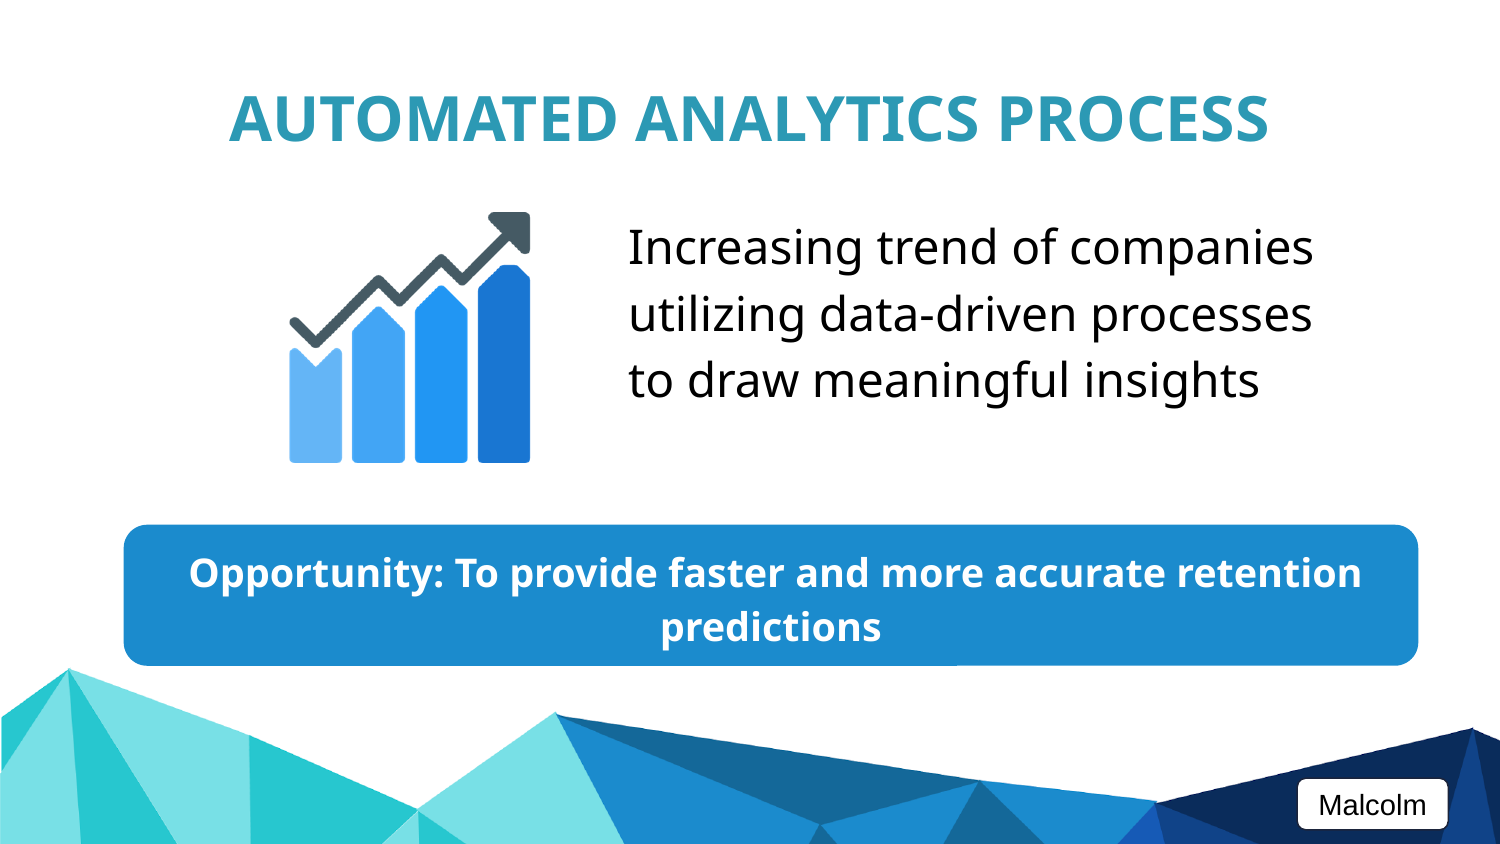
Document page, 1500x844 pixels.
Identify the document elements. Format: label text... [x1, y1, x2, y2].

text_box Malcolm [1297, 778, 1449, 830]
text_box AUTOMATED ANALYTICS PROCESS [102, 76, 1398, 158]
picture [284, 211, 535, 463]
text_box Opportunity: To provide faster and more accurate retention predictions [123, 524, 1419, 666]
picture [0, 667, 1500, 844]
text_box Increasing trend of companies utilizing data-driven processes to draw meaningful insights [613, 193, 1336, 365]
